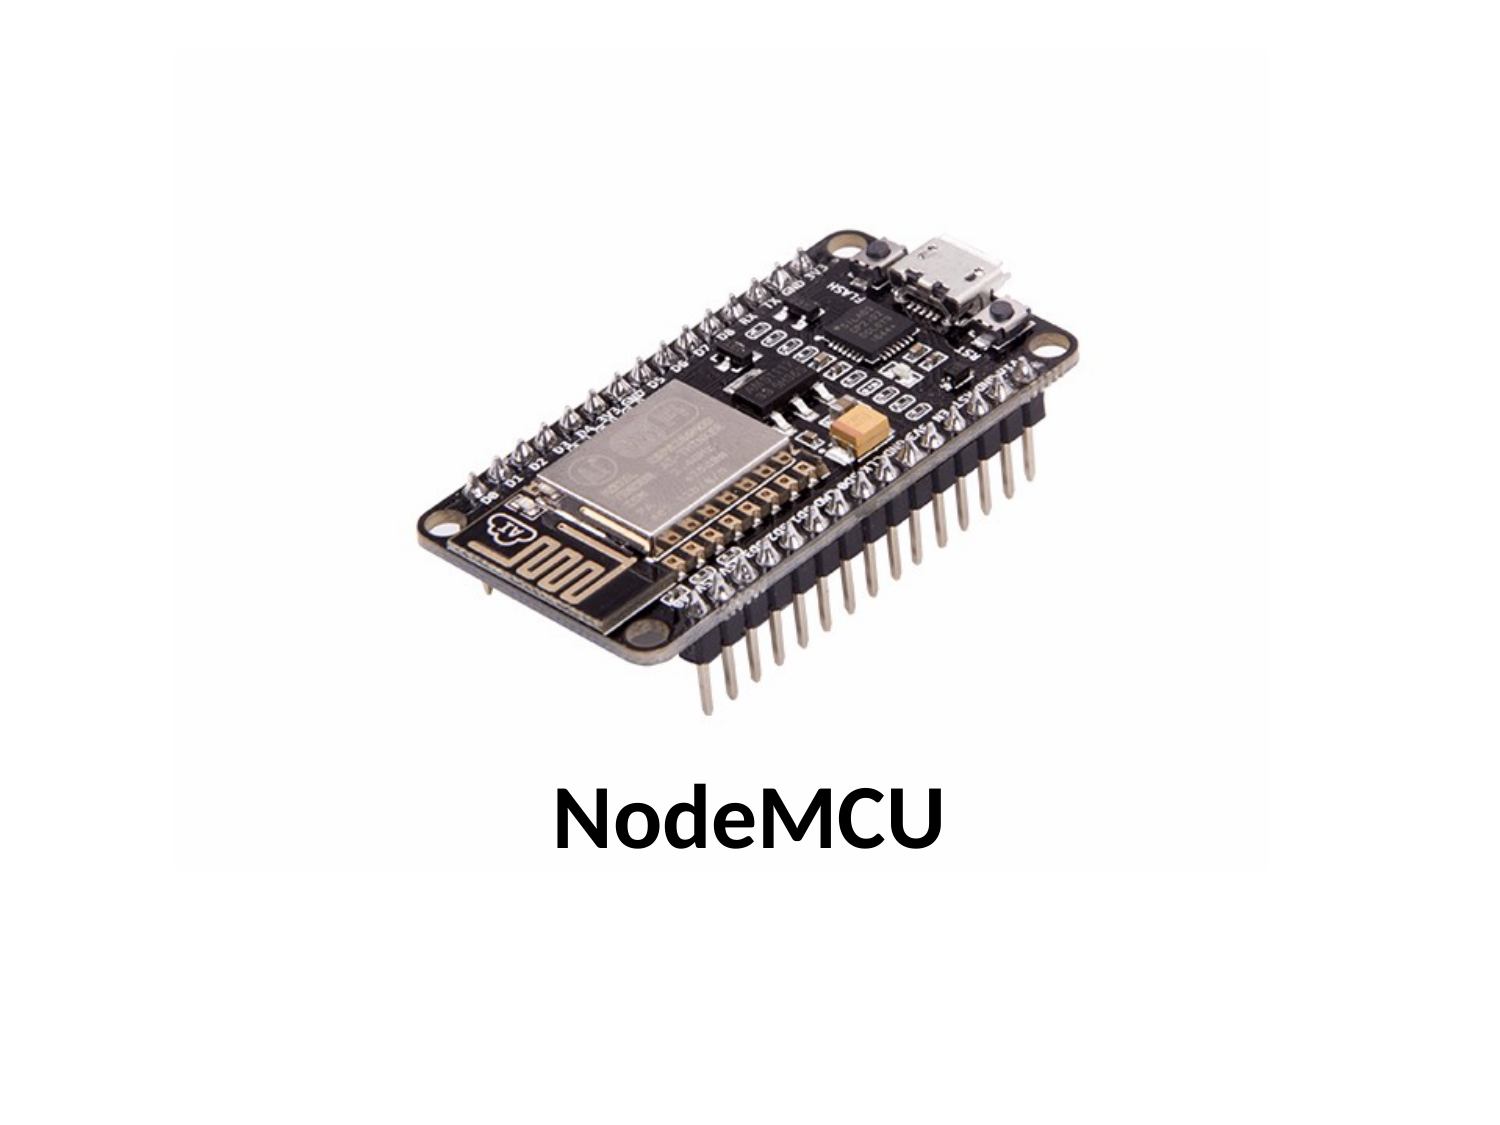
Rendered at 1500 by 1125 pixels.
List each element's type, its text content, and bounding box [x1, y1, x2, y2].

text_box NodeMCU [74, 750, 1425, 938]
picture [174, 49, 1269, 871]
